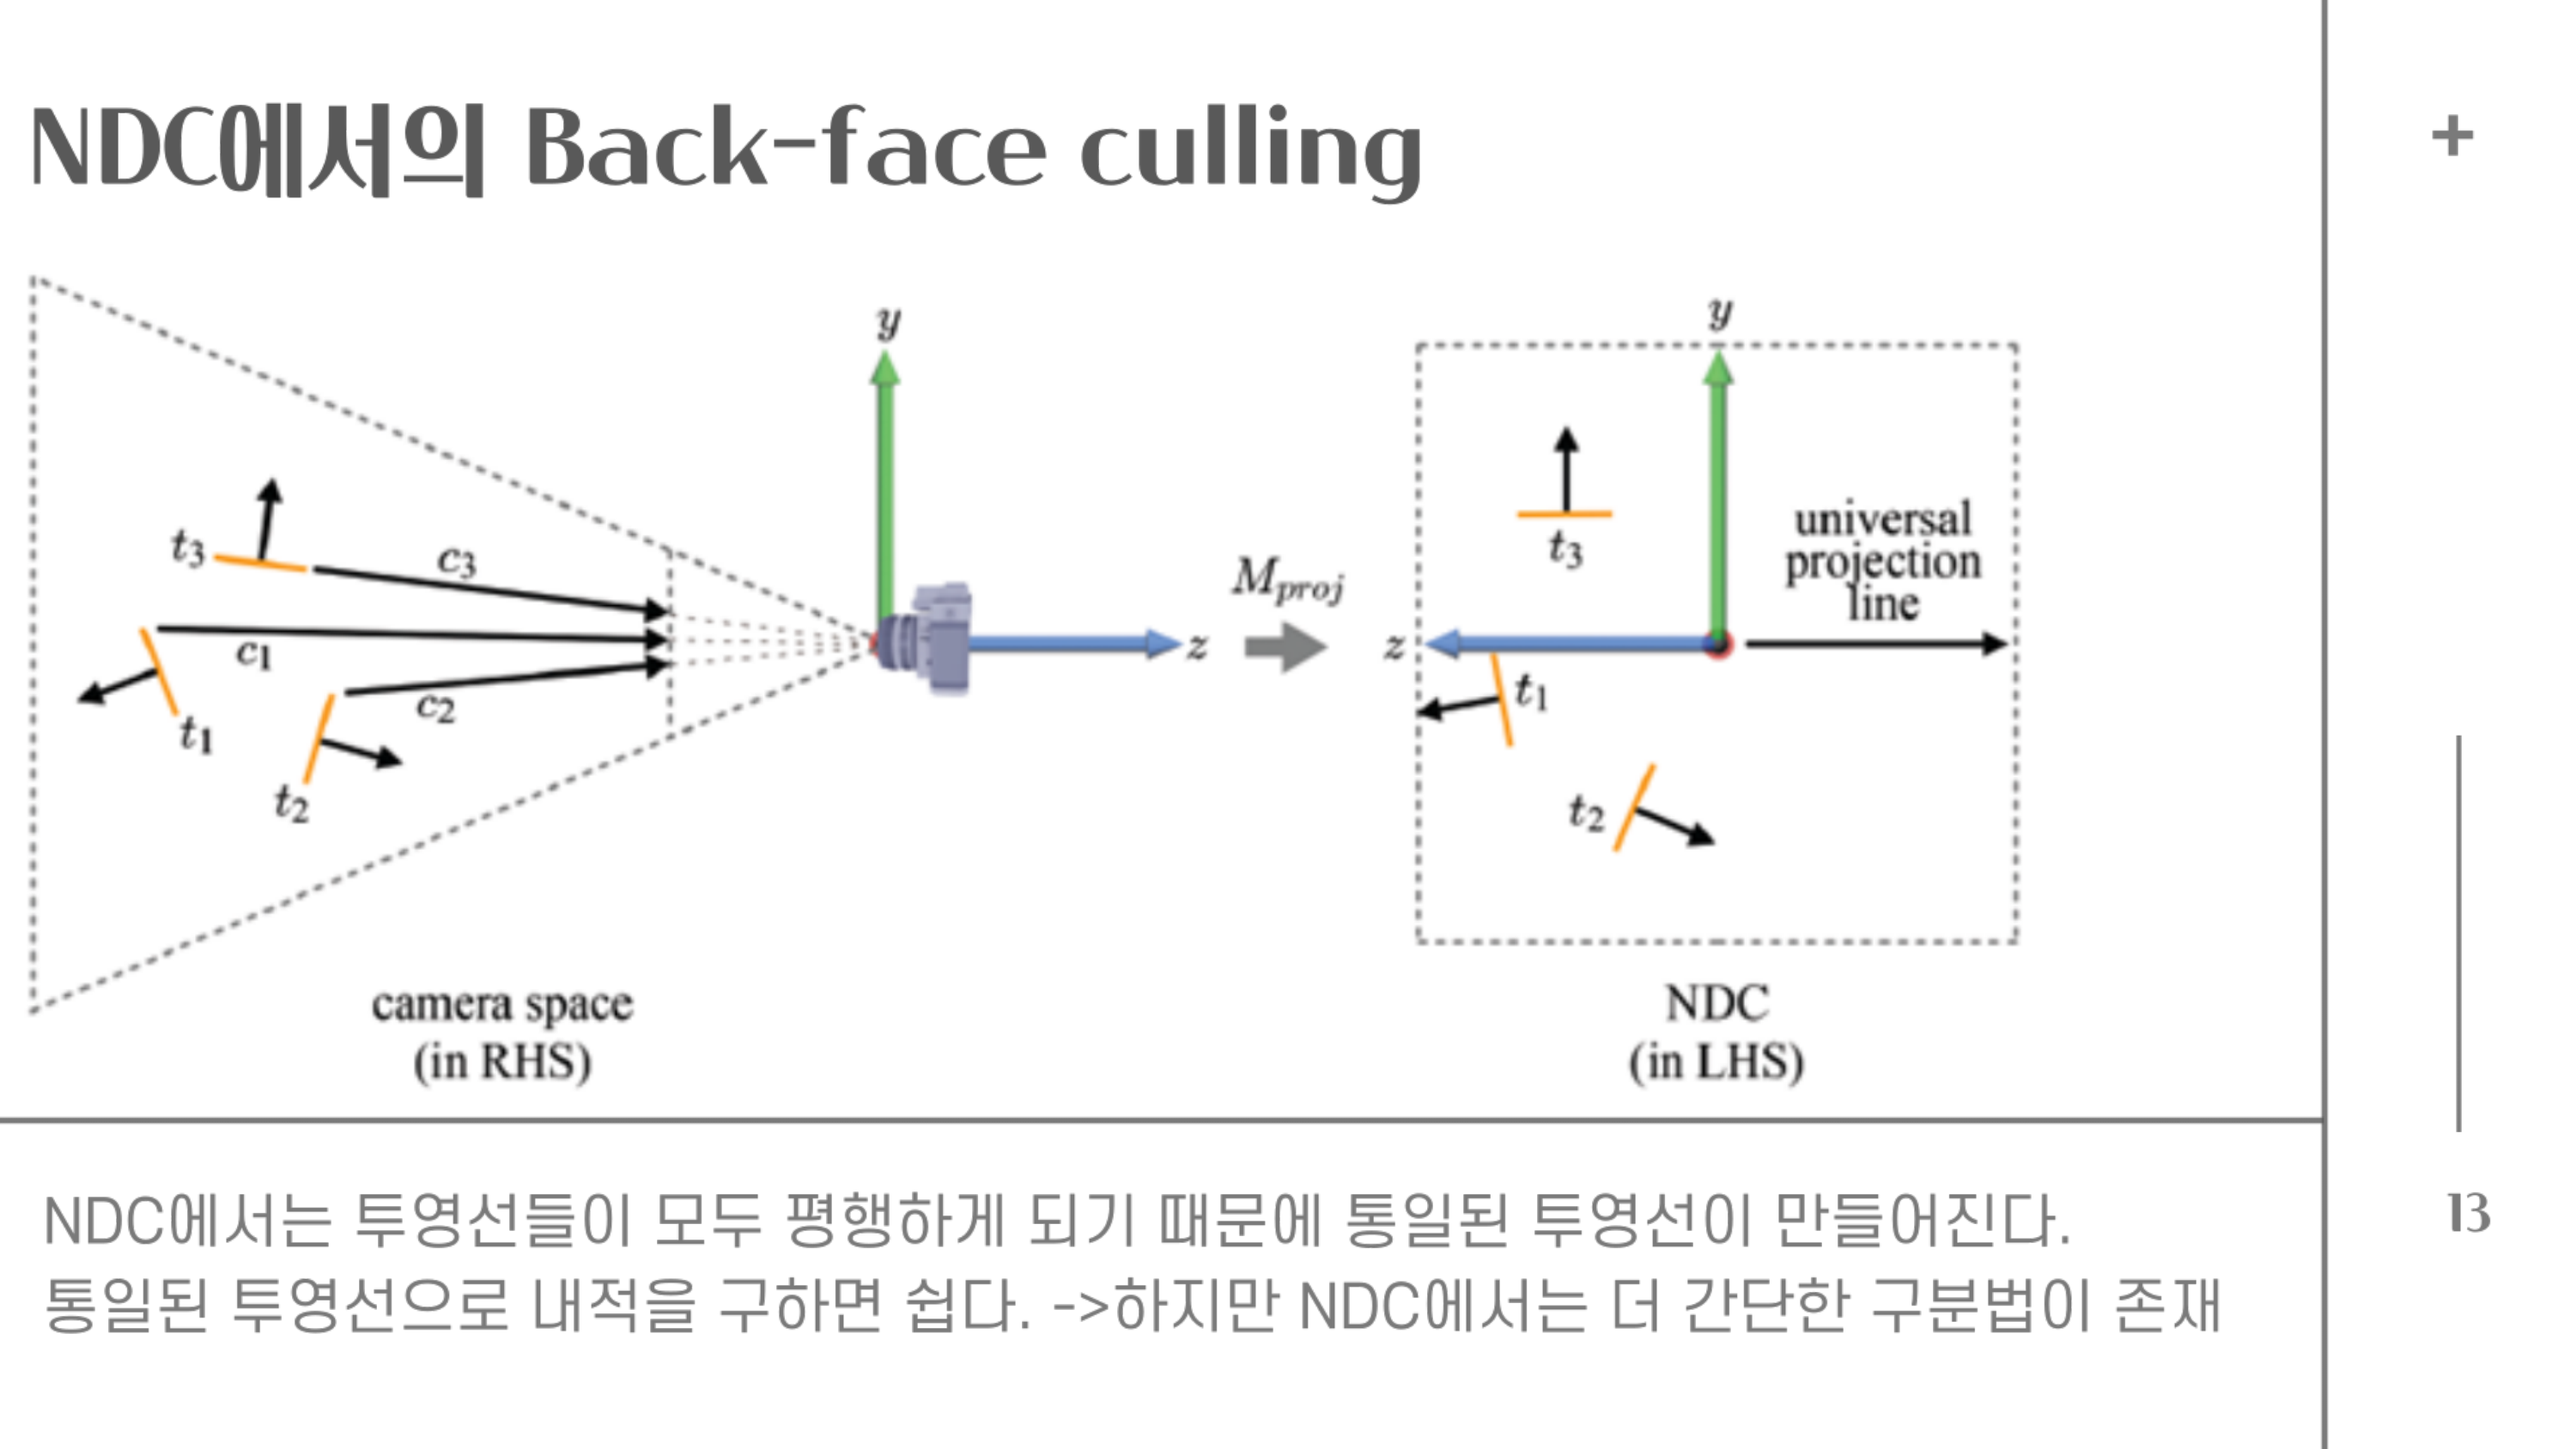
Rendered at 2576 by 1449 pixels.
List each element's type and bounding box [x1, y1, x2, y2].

picture [2313, 943, 2336, 1449]
text_box [3, 253, 2062, 1109]
picture [2313, 764, 2336, 925]
picture [33, 1169, 2251, 1447]
picture [2451, 736, 2467, 739]
picture [2425, 1170, 2516, 1269]
picture [2313, 0, 2336, 739]
picture [11, 60, 1477, 253]
picture [2451, 764, 2467, 925]
text_box [2260, 925, 2576, 943]
text_box [2068, 739, 2576, 764]
picture [2451, 943, 2467, 1131]
picture [2396, 62, 2524, 239]
text_box [0, 1108, 2325, 1132]
